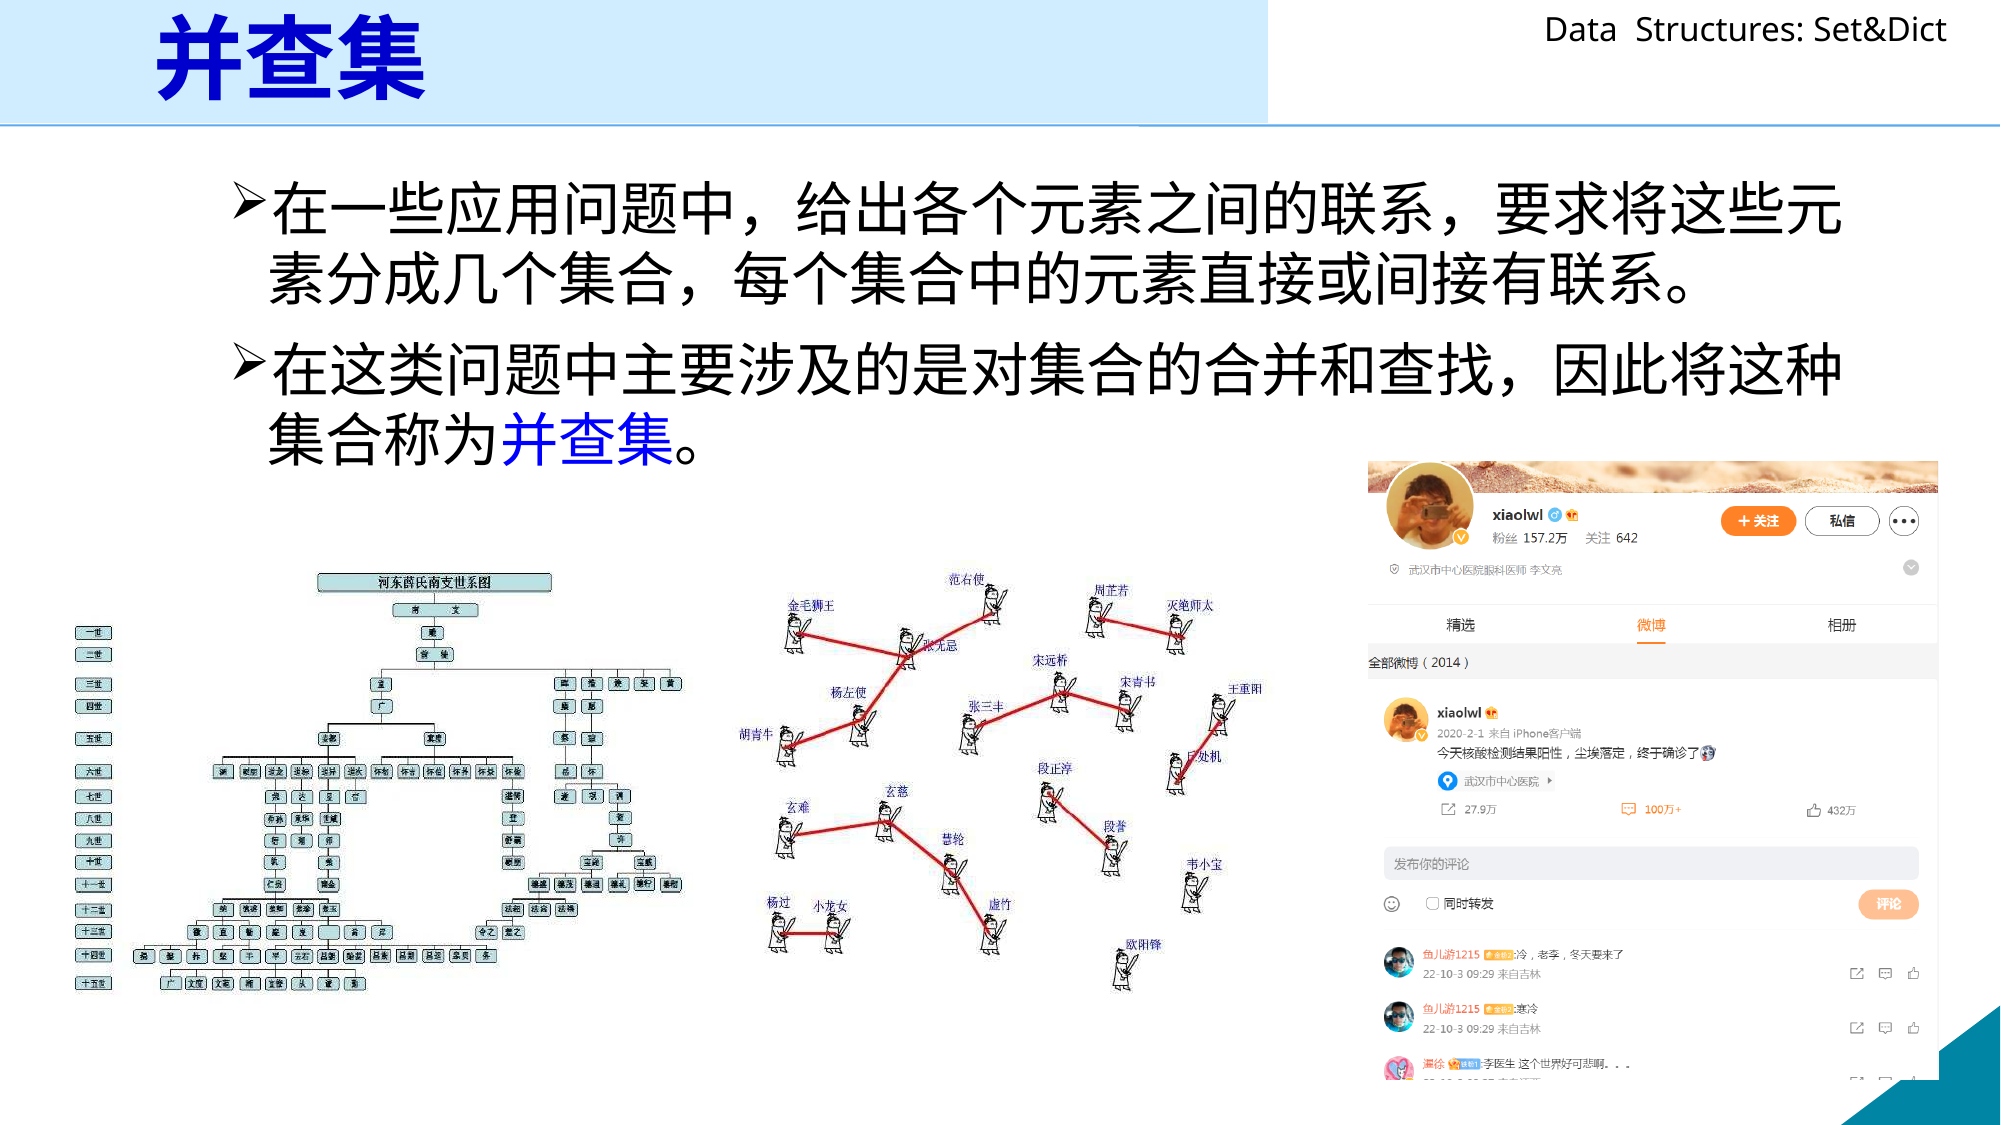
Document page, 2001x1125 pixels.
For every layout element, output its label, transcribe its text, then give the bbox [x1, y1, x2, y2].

list 在一些应用问题中，给出各个元素之间的联系，要求将这些元素分成几个集合，每个集合中的元素直接或间接有联系。 在这类问题中主要涉及的是对集合的合并和查找，因此将这种集合称为并查集。 [214, 164, 1890, 456]
picture [75, 571, 693, 1017]
title 并查集 [138, 0, 1414, 126]
picture [708, 560, 1298, 1003]
picture [1368, 461, 1939, 1080]
